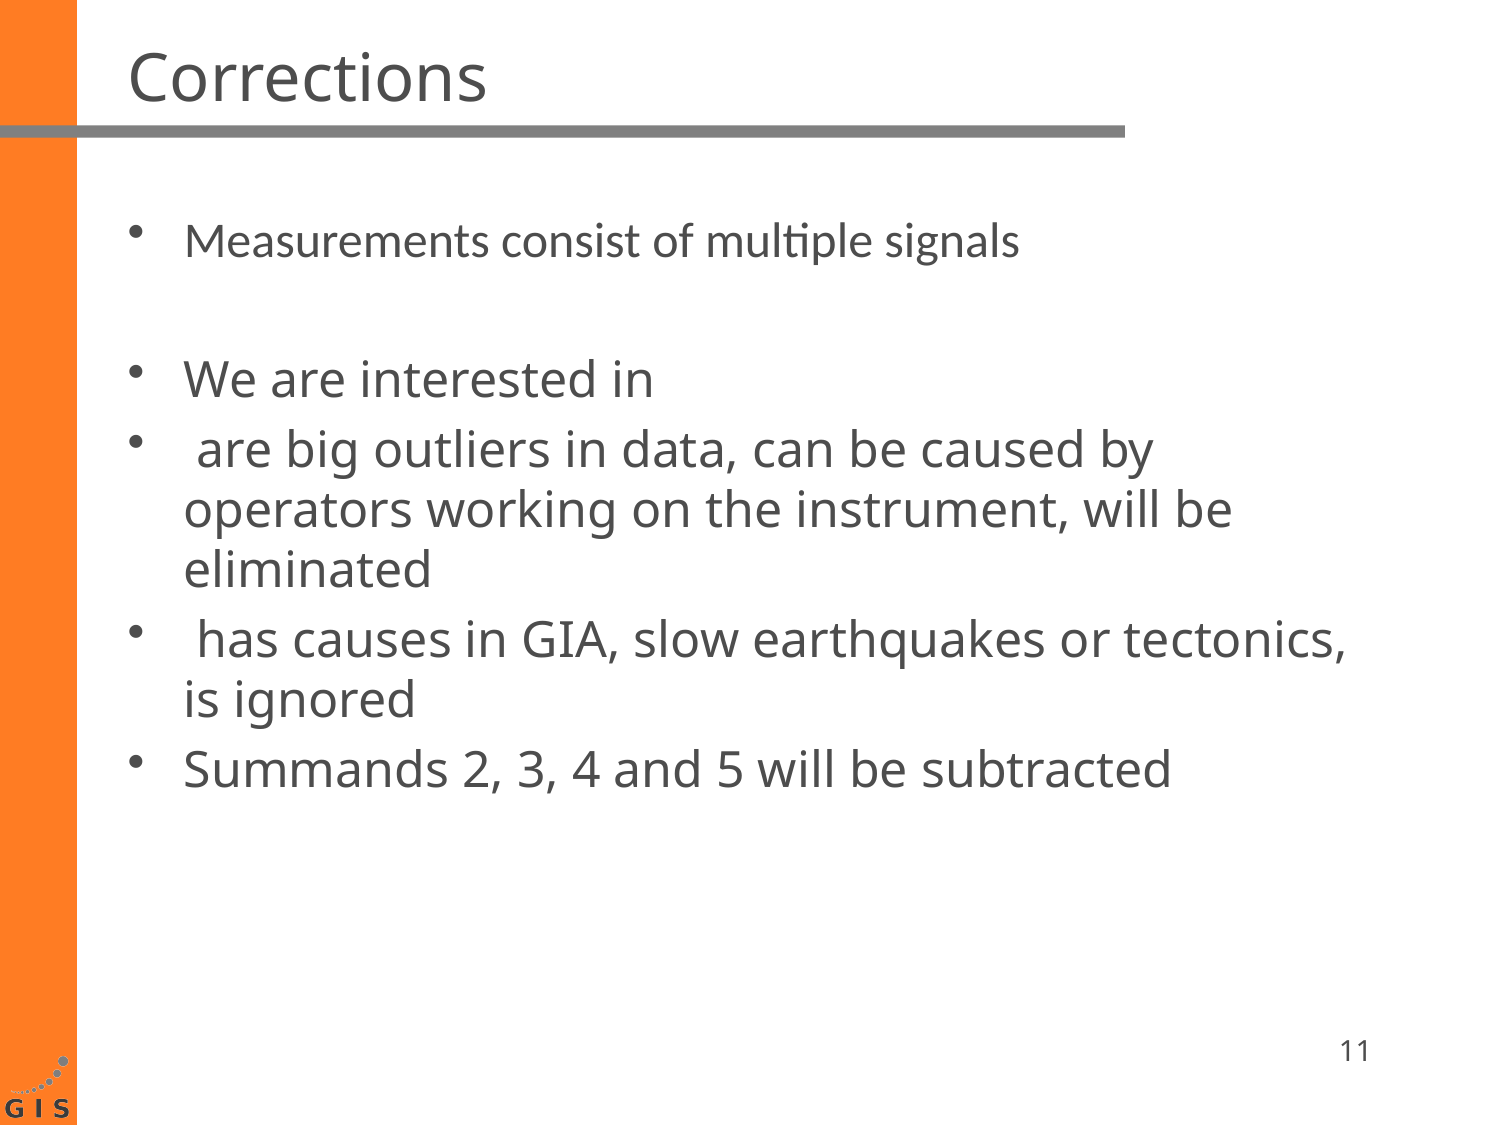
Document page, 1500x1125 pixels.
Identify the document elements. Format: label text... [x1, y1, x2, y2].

slide_number 11 [1074, 1024, 1388, 1101]
picture [5, 1056, 69, 1118]
title Corrections [112, 37, 1388, 113]
